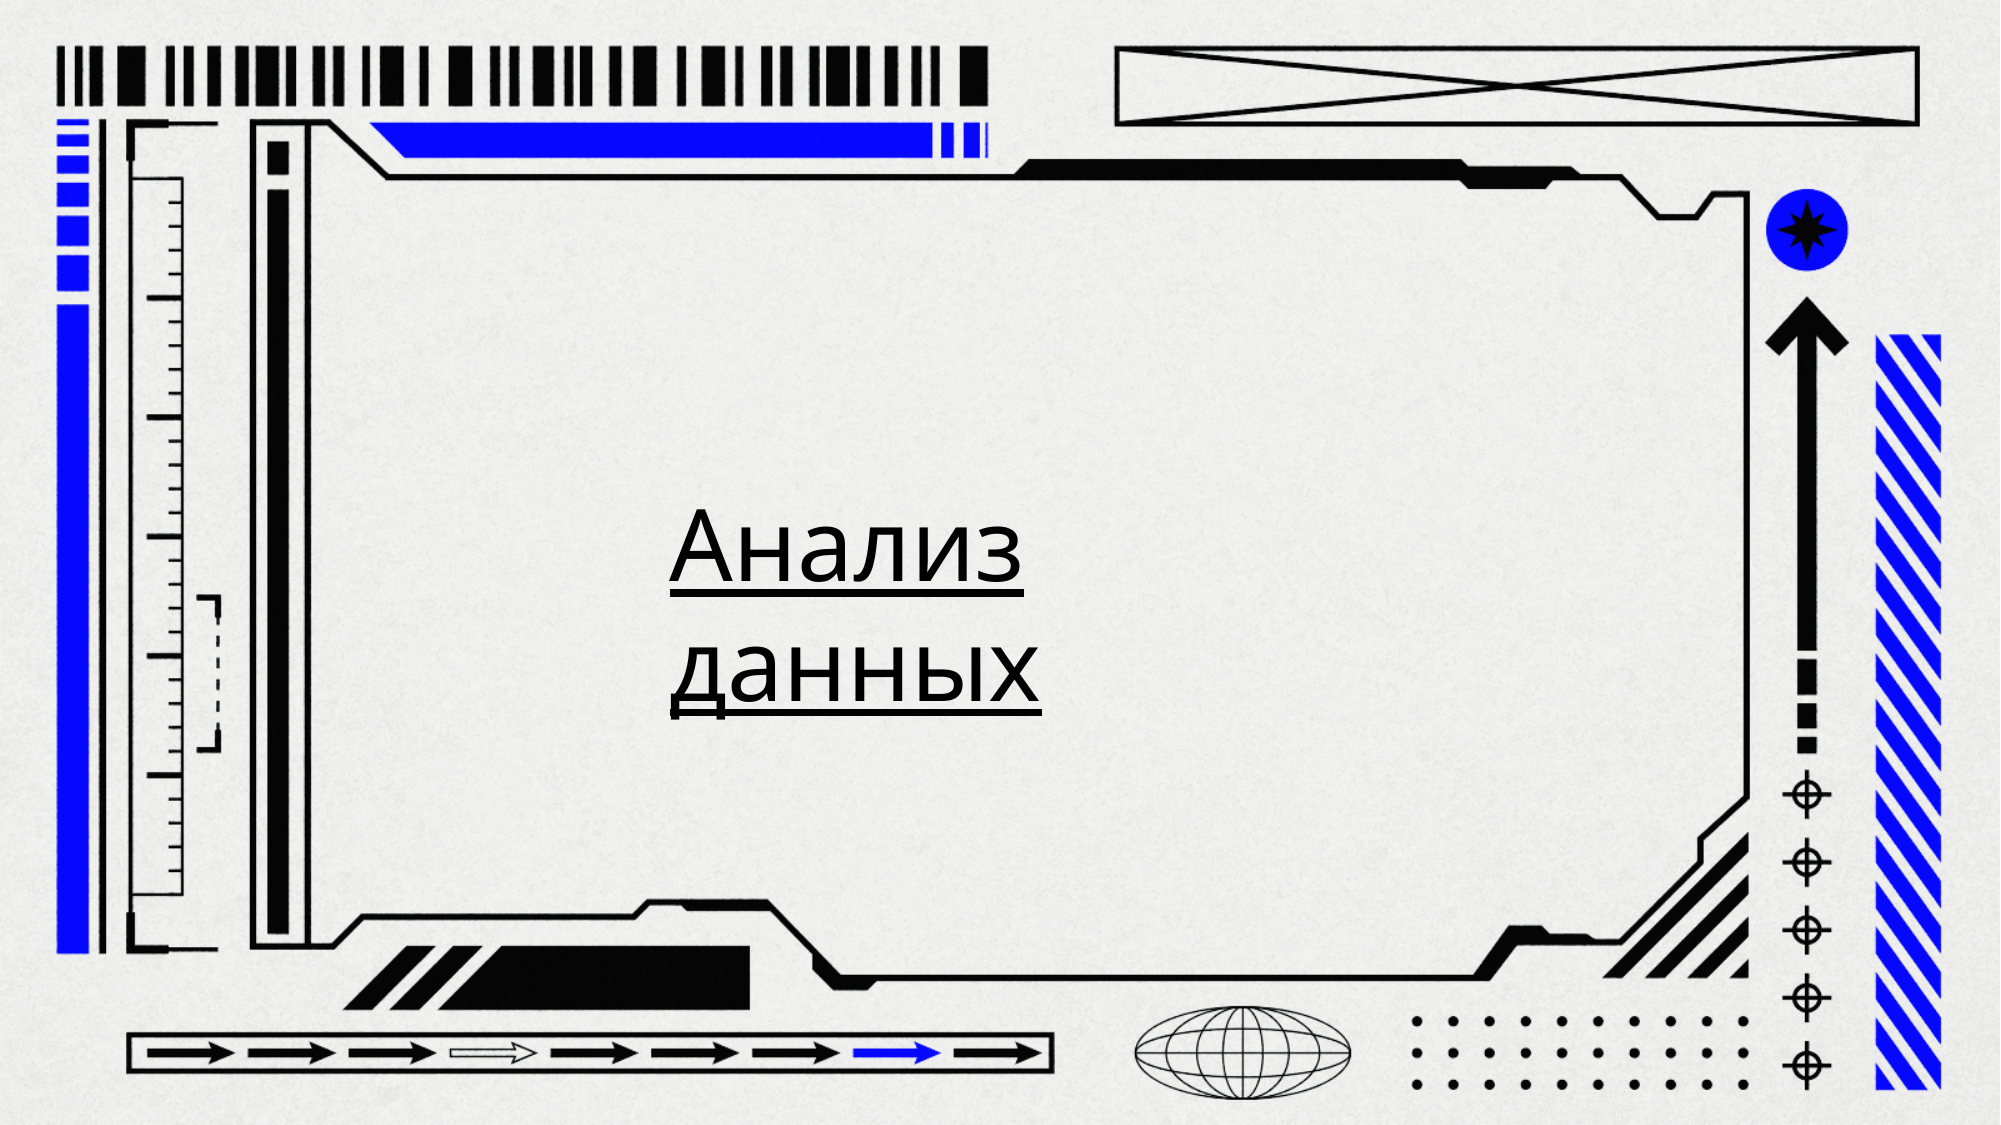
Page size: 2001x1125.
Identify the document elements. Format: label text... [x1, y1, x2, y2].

text_box Анализ данных [655, 474, 1345, 884]
picture [0, 0, 2000, 1125]
